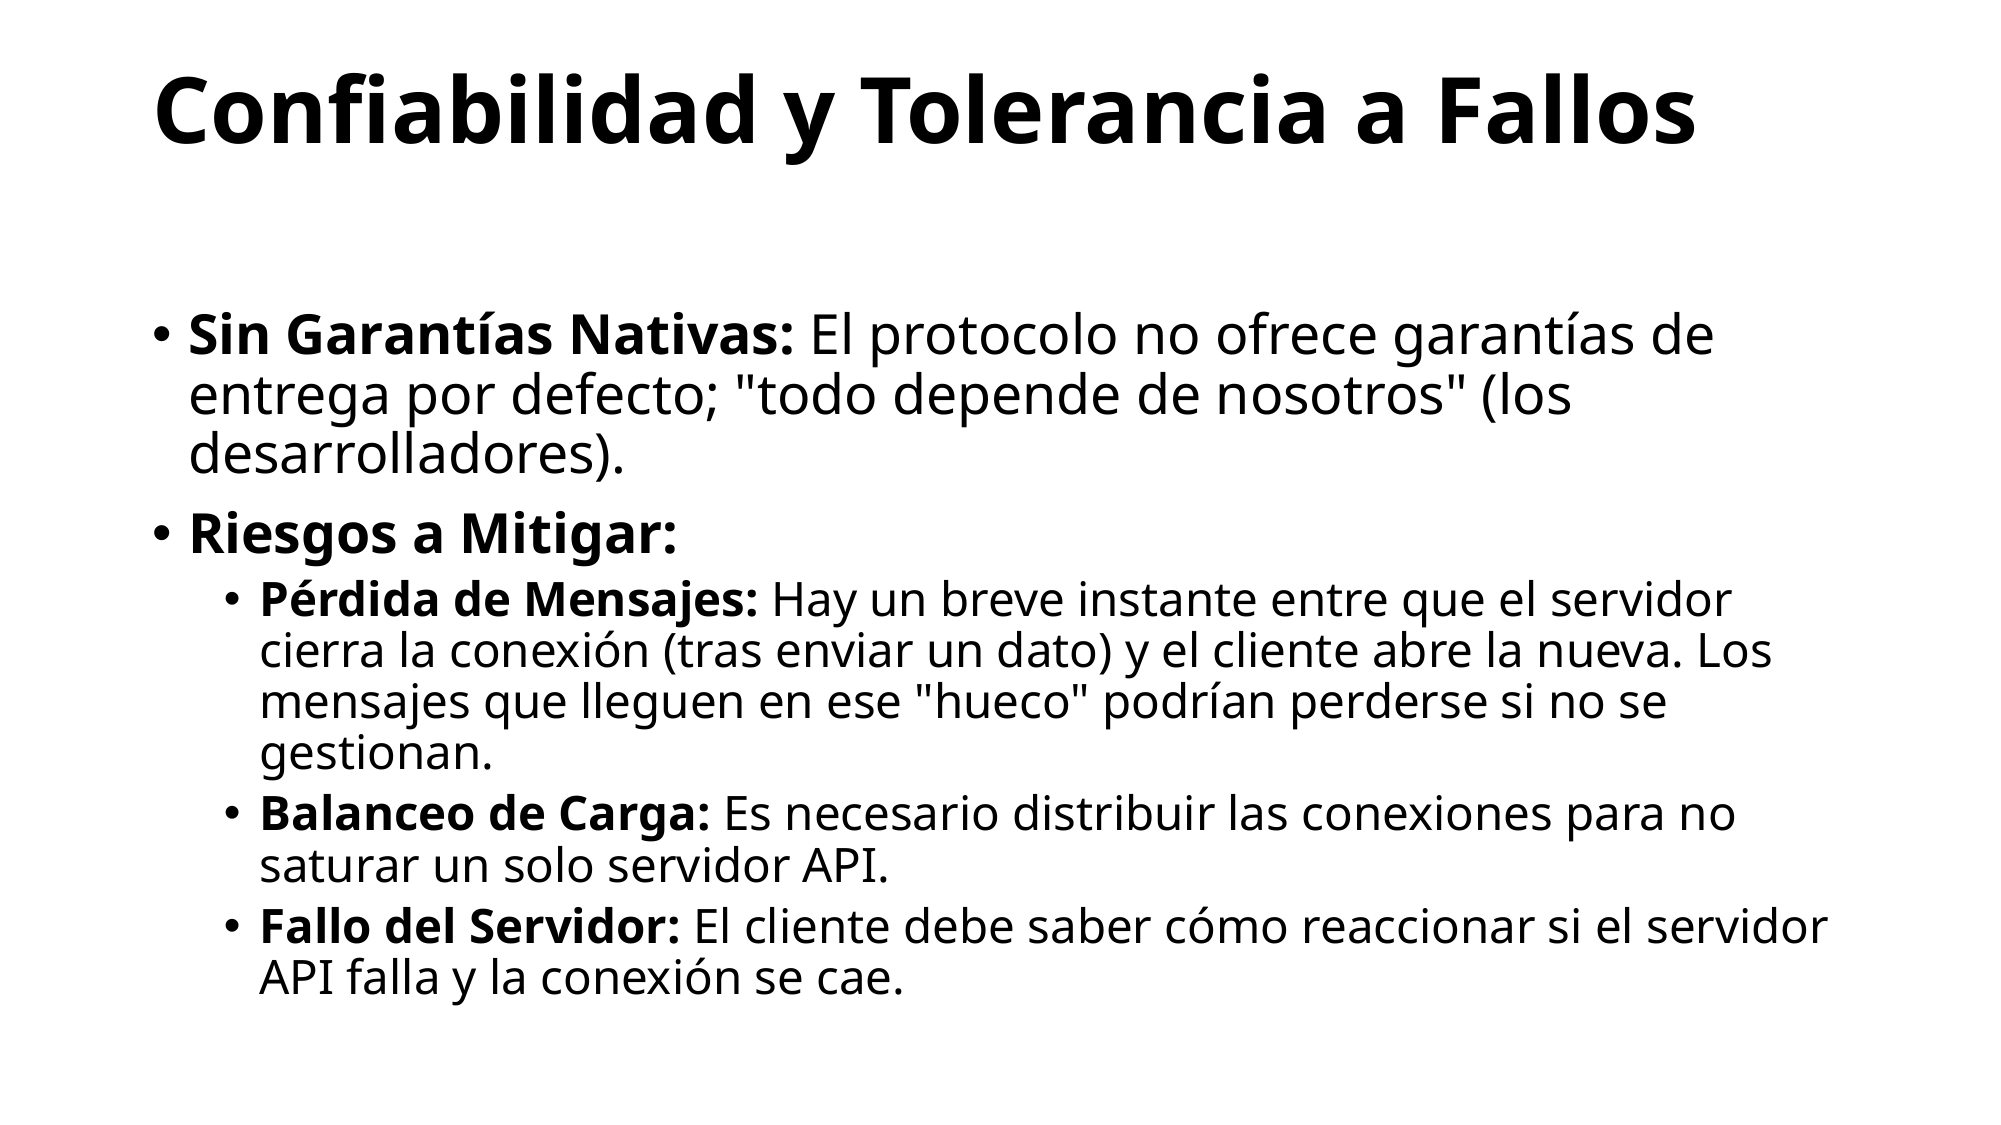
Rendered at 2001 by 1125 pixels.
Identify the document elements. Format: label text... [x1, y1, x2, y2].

title Confiabilidad y Tolerancia a Fallos [137, 59, 1863, 278]
list Sin Garantías Nativas: El protocolo no ofrece garantías de entrega por defecto; "todo depende de nosotros" (los desarrolladores). Riesgos a Mitigar: Pérdida de Mensajes: Hay un breve instante entre que el servidor cierra la conexión (tras enviar un dato) y el cliente abre la nueva. Los mensajes que lleguen en ese "hueco" podrían perderse si no se gestionan. Balanceo de Carga: Es necesario distribuir las conexiones para no saturar un solo servidor API. Fallo del Servidor: El cliente debe saber cómo reaccionar si el servidor API falla y la conexión se cae. [137, 299, 1863, 1014]
